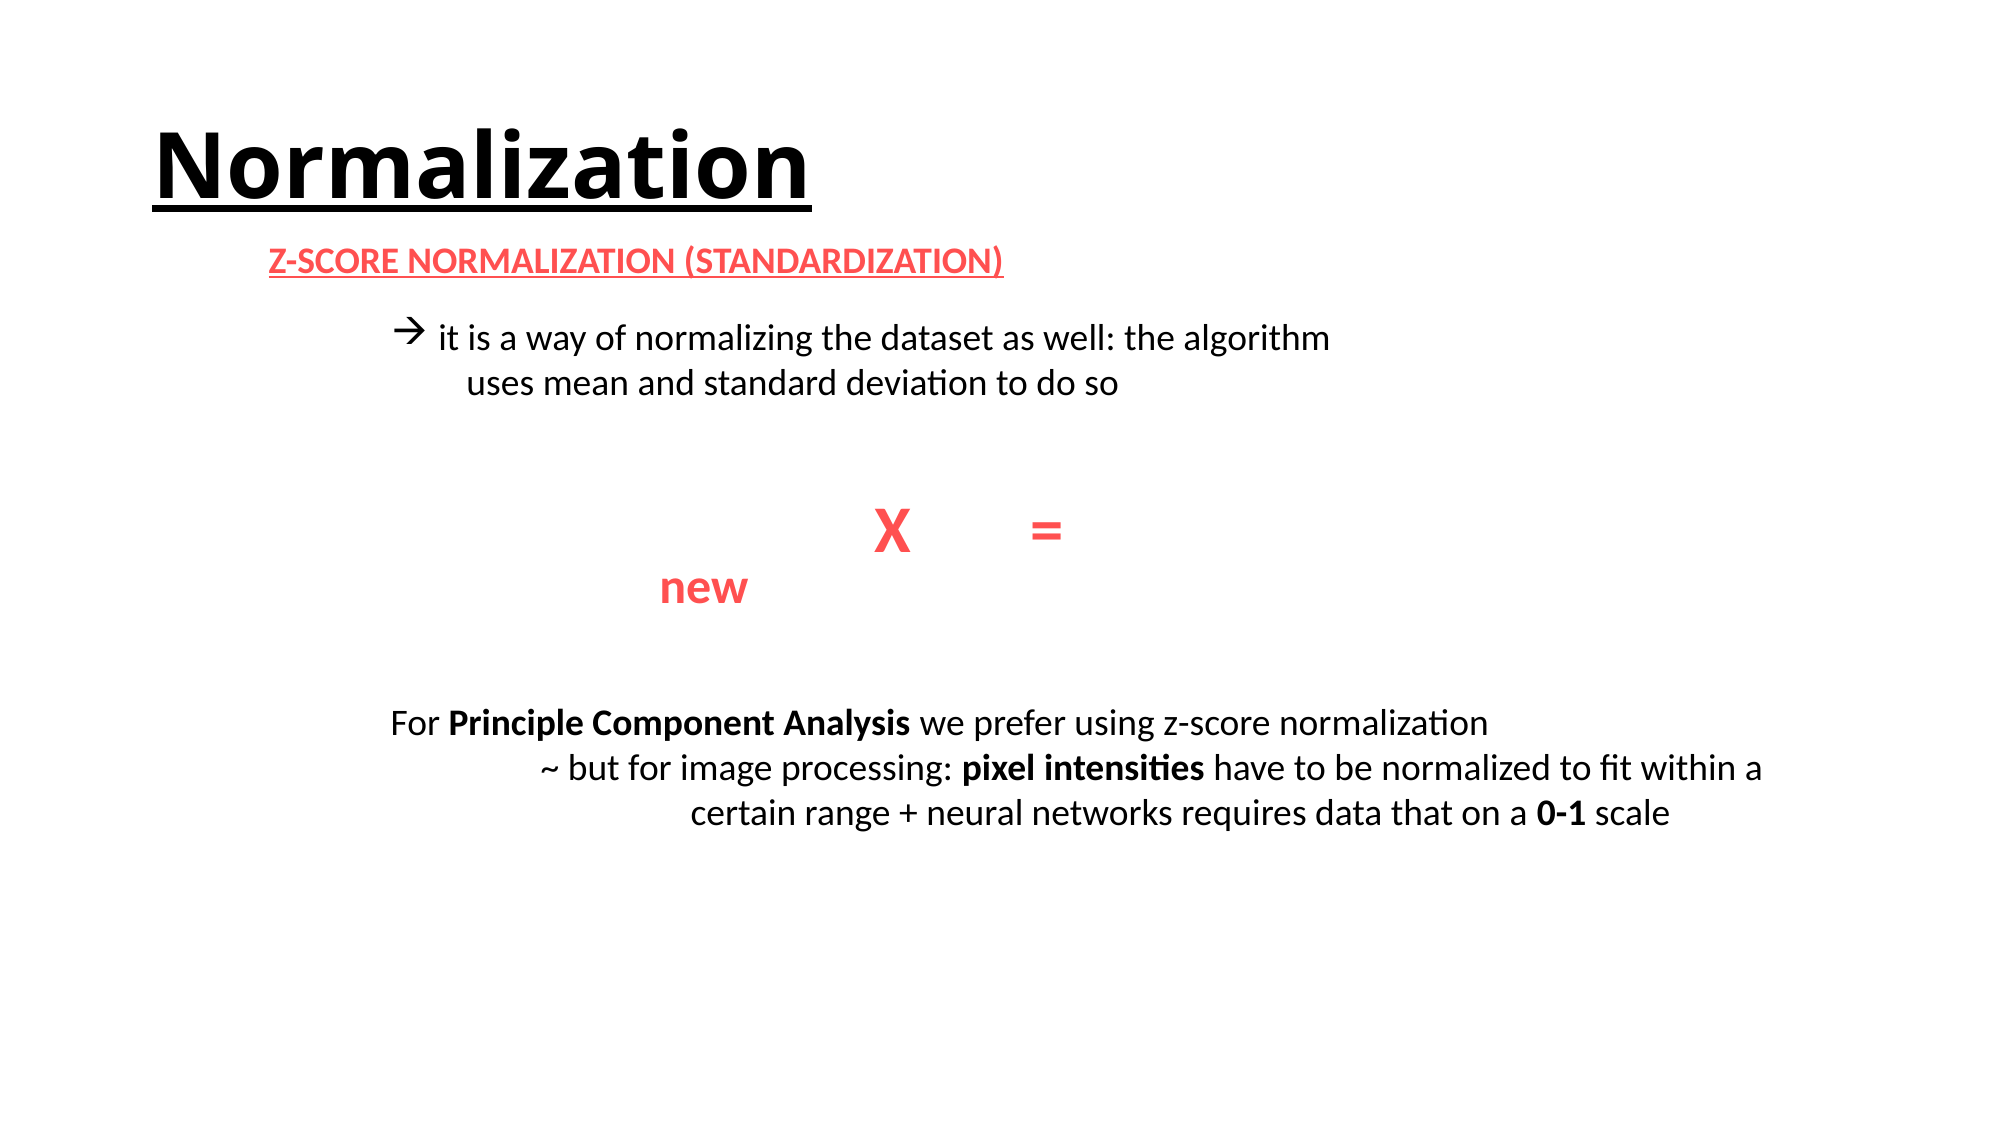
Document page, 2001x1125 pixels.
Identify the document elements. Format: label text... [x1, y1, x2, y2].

title Normalization [137, 59, 1863, 278]
text_box For Principle Component Analysis we prefer using z-score normalization ~ but for image processing: pixel intensities have to be normalized to fit within a certain range + neural networks requires data that on a 0-1 scale [375, 690, 1779, 840]
text_box it is a way of normalizing the dataset as well: the algorithm uses mean and standard deviation to do so [376, 306, 1356, 411]
text_box new [644, 546, 764, 621]
text_box Z-SCORE NORMALIZATION (STANDARDIZATION) [253, 228, 1020, 288]
